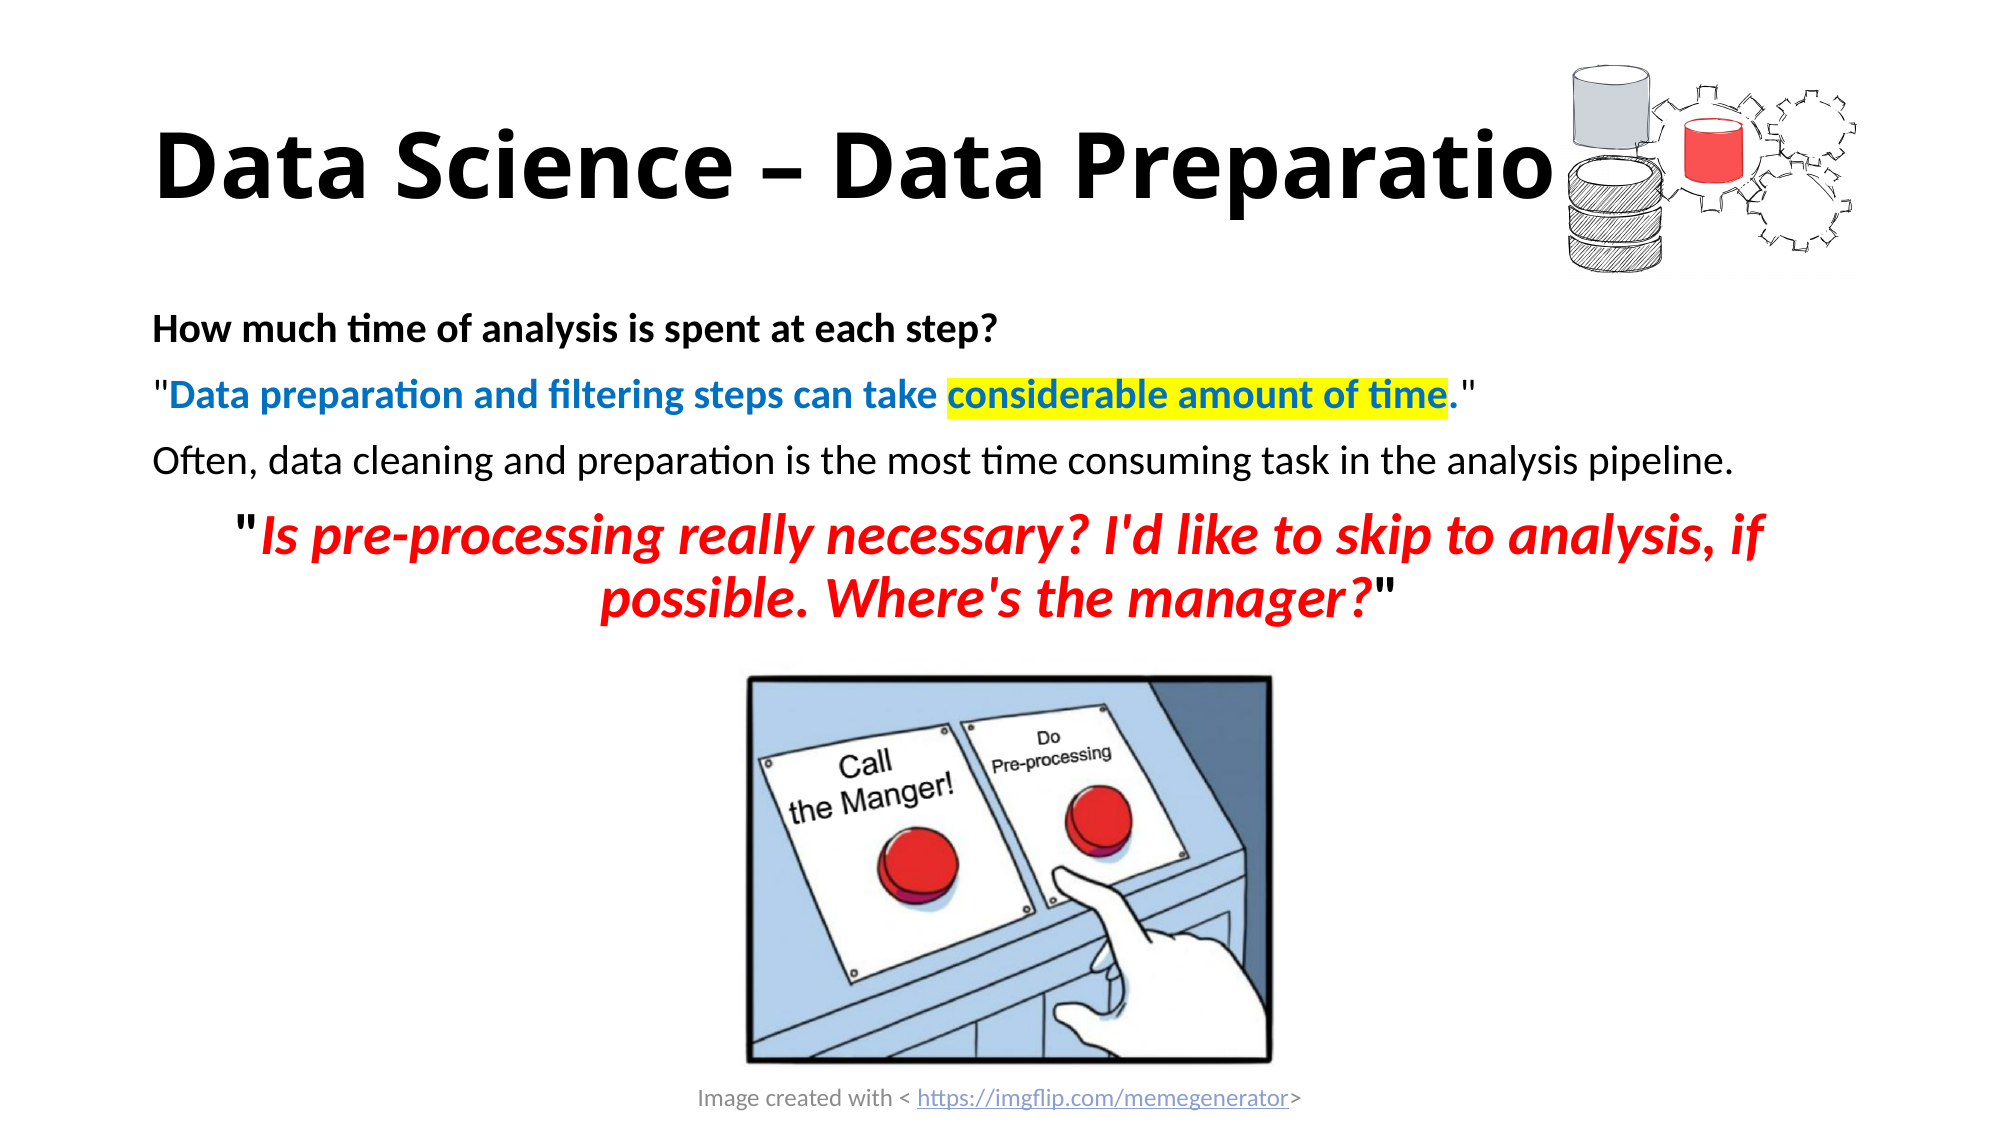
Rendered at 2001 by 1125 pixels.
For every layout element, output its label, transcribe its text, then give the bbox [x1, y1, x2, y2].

list How much time of analysis is spent at each step? "Data preparation and filtering steps can take considerable amount of time." Often, data cleaning and preparation is the most time consuming task in the analysis pipeline. "Is pre-processing really necessary? I'd like to skip to analysis, if possible. Where's the manager?" [137, 299, 1863, 1038]
picture [738, 659, 1278, 1067]
footer Image created with < https://imgflip.com/memegenerator> [0, 1068, 2000, 1124]
picture [1561, 58, 1862, 279]
title Data Science – Data Preparation [137, 59, 1561, 277]
